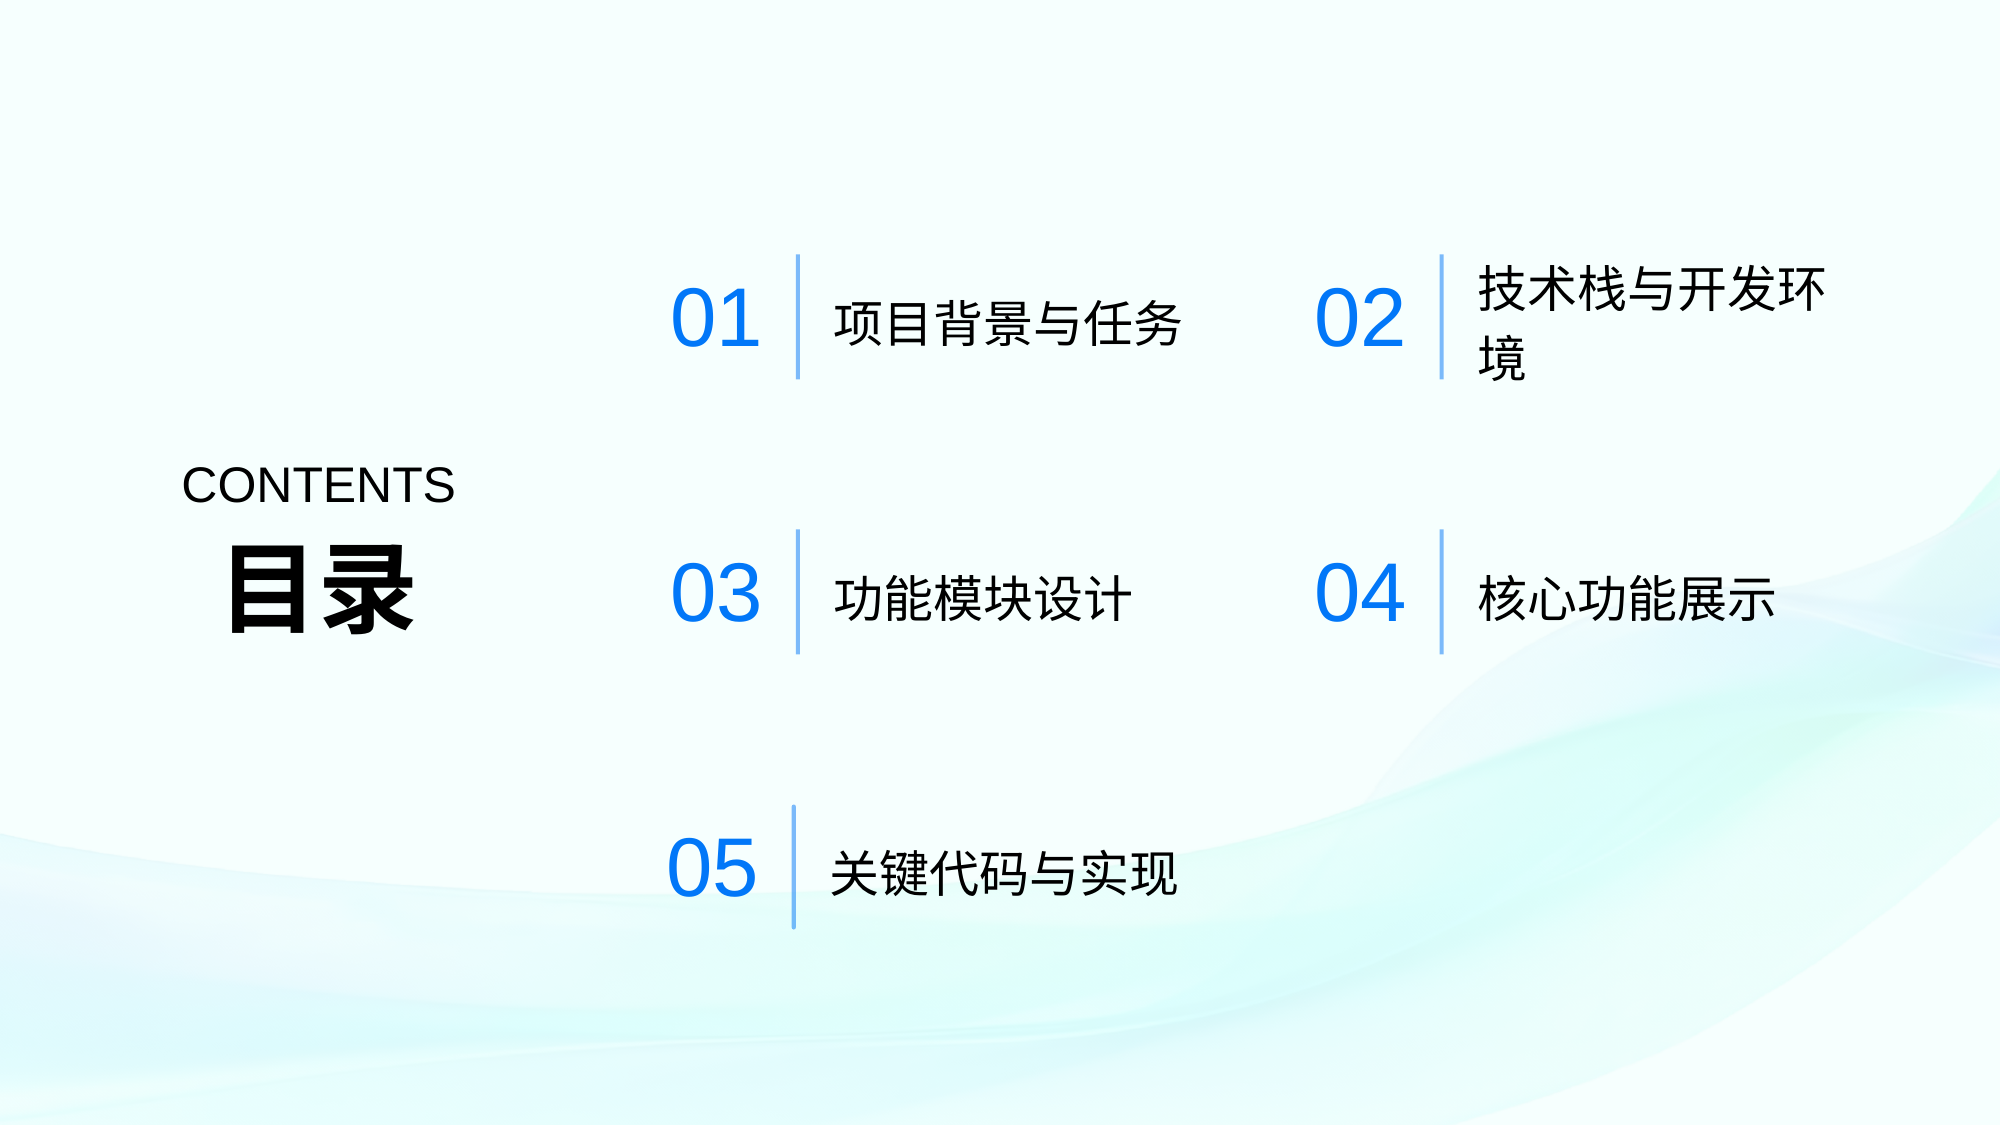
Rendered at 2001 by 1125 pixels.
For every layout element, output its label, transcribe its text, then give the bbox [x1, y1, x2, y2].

list 01 [667, 266, 766, 351]
list 04 [1311, 542, 1410, 626]
list 03 [667, 542, 766, 626]
list [1439, 529, 1444, 655]
list 02 [1311, 266, 1410, 351]
list 技术栈与开发环境 [1477, 242, 1859, 392]
list [1439, 254, 1444, 380]
title 目录 [124, 520, 513, 646]
list 项目背景与任务 [833, 242, 1215, 392]
text_box 关键代码与实现 [829, 791, 1211, 942]
list [795, 254, 800, 380]
text_box 05 [663, 816, 762, 901]
list 功能模块设计 [833, 516, 1215, 667]
text_box [791, 804, 796, 930]
subtitle CONTENTS [124, 437, 513, 513]
list [795, 529, 800, 655]
list 核心功能展示 [1477, 516, 1859, 667]
